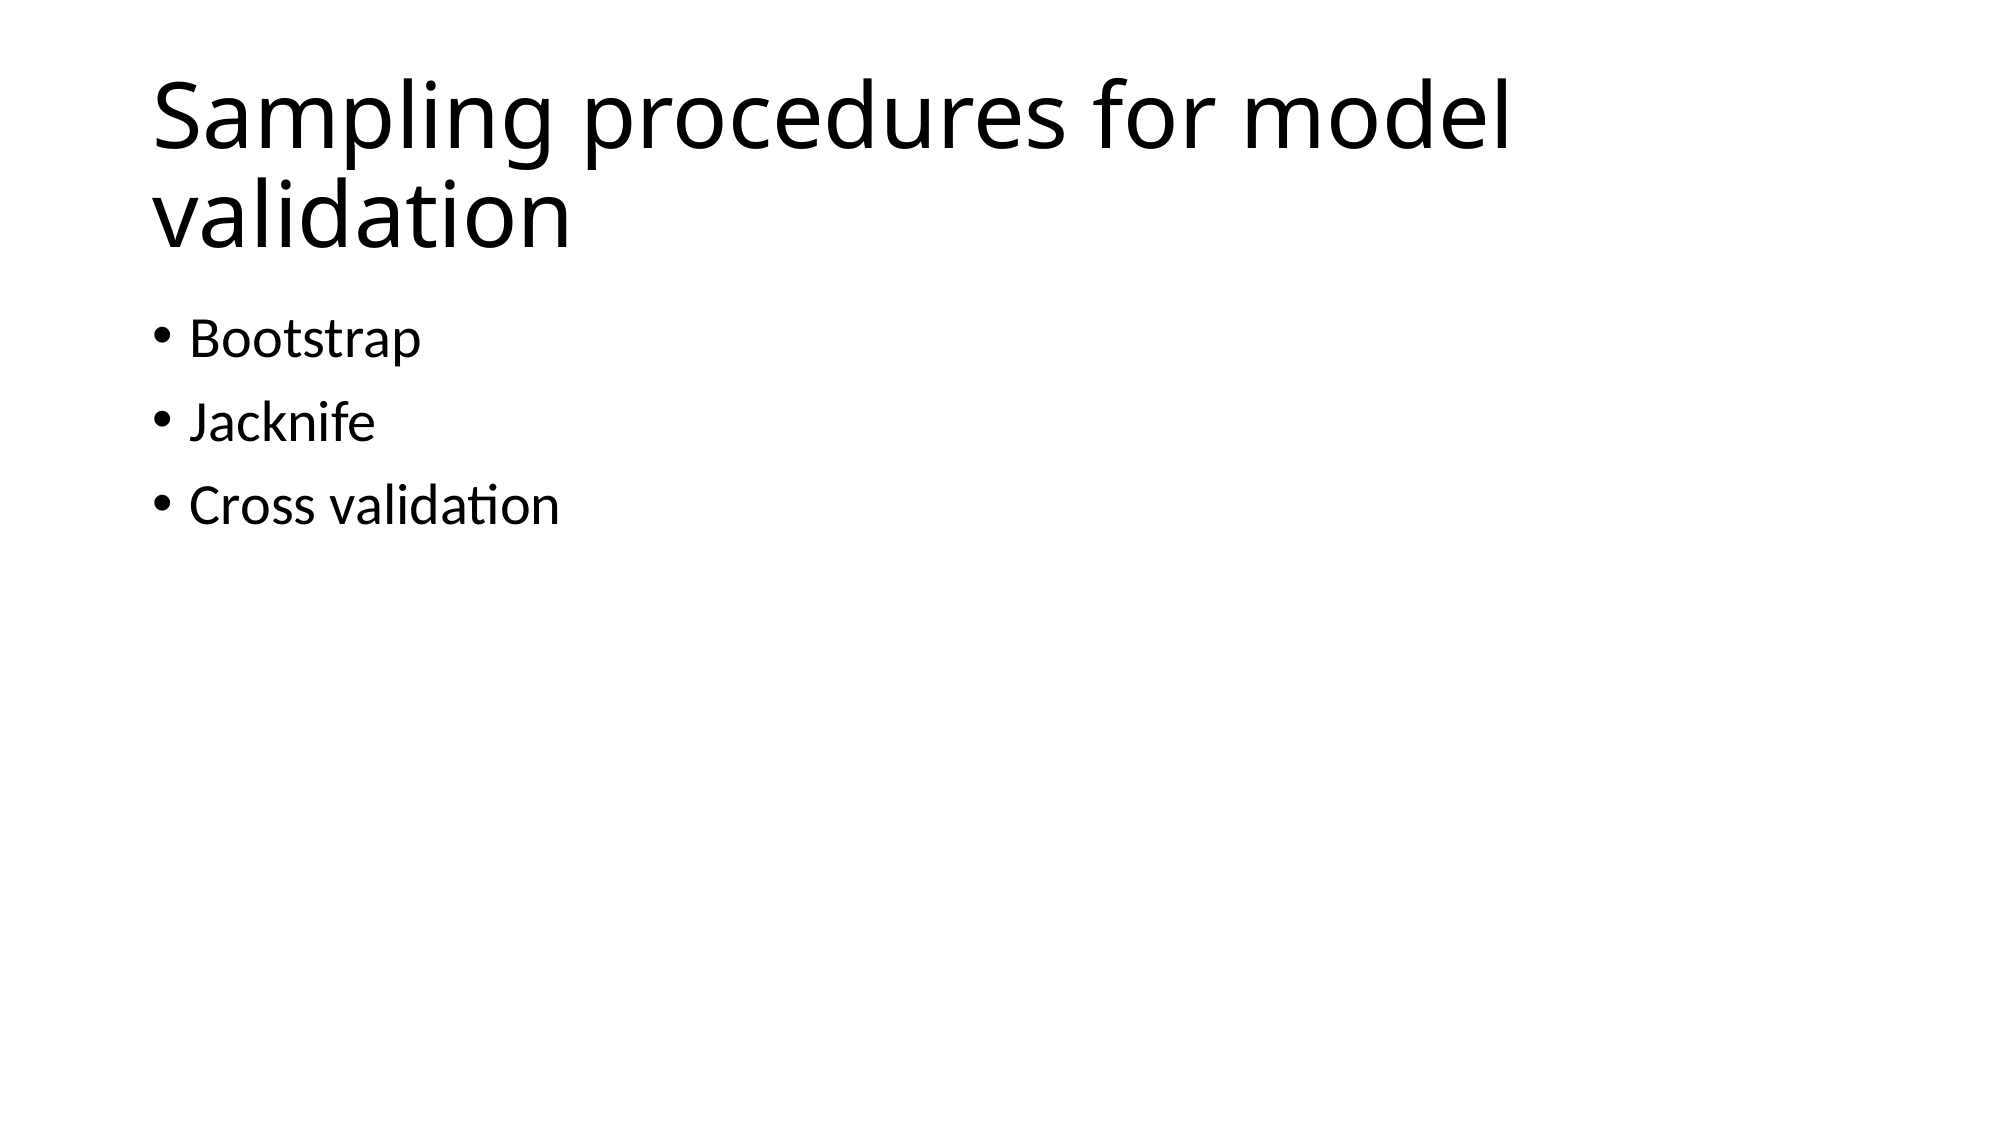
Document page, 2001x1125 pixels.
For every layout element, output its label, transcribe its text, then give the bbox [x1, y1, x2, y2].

list Bootstrap Jacknife Cross validation [137, 299, 1863, 1014]
title Sampling procedures for model validation [137, 59, 1863, 278]
